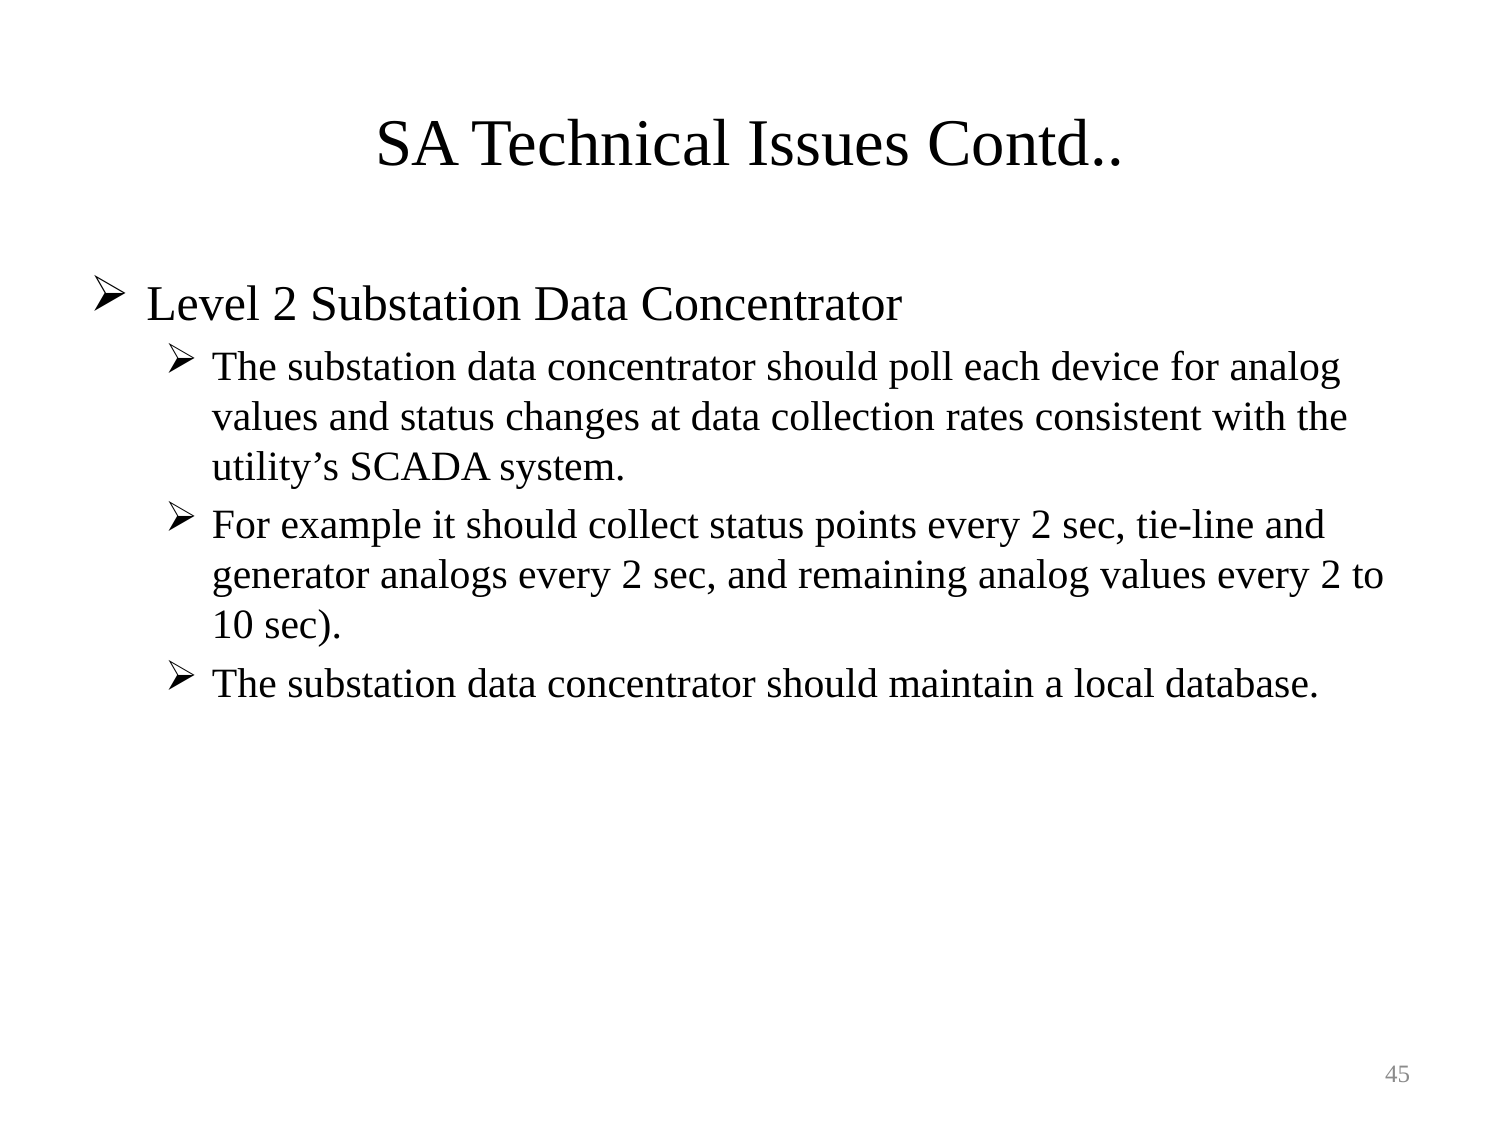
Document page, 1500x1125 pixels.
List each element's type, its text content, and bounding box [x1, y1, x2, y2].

list Level 2 Substation Data Concentrator The substation data concentrator should poll each device for analog values and status changes at data collection rates consistent with the utility’s SCADA system. For example it should collect status points every 2 sec, tie-line and generator analogs every 2 sec, and remaining analog values every 2 to 10 sec). The substation data concentrator should maintain a local database. [75, 262, 1425, 1005]
slide_number 45 [1074, 1042, 1425, 1103]
title SA Technical Issues Contd.. [75, 45, 1425, 233]
